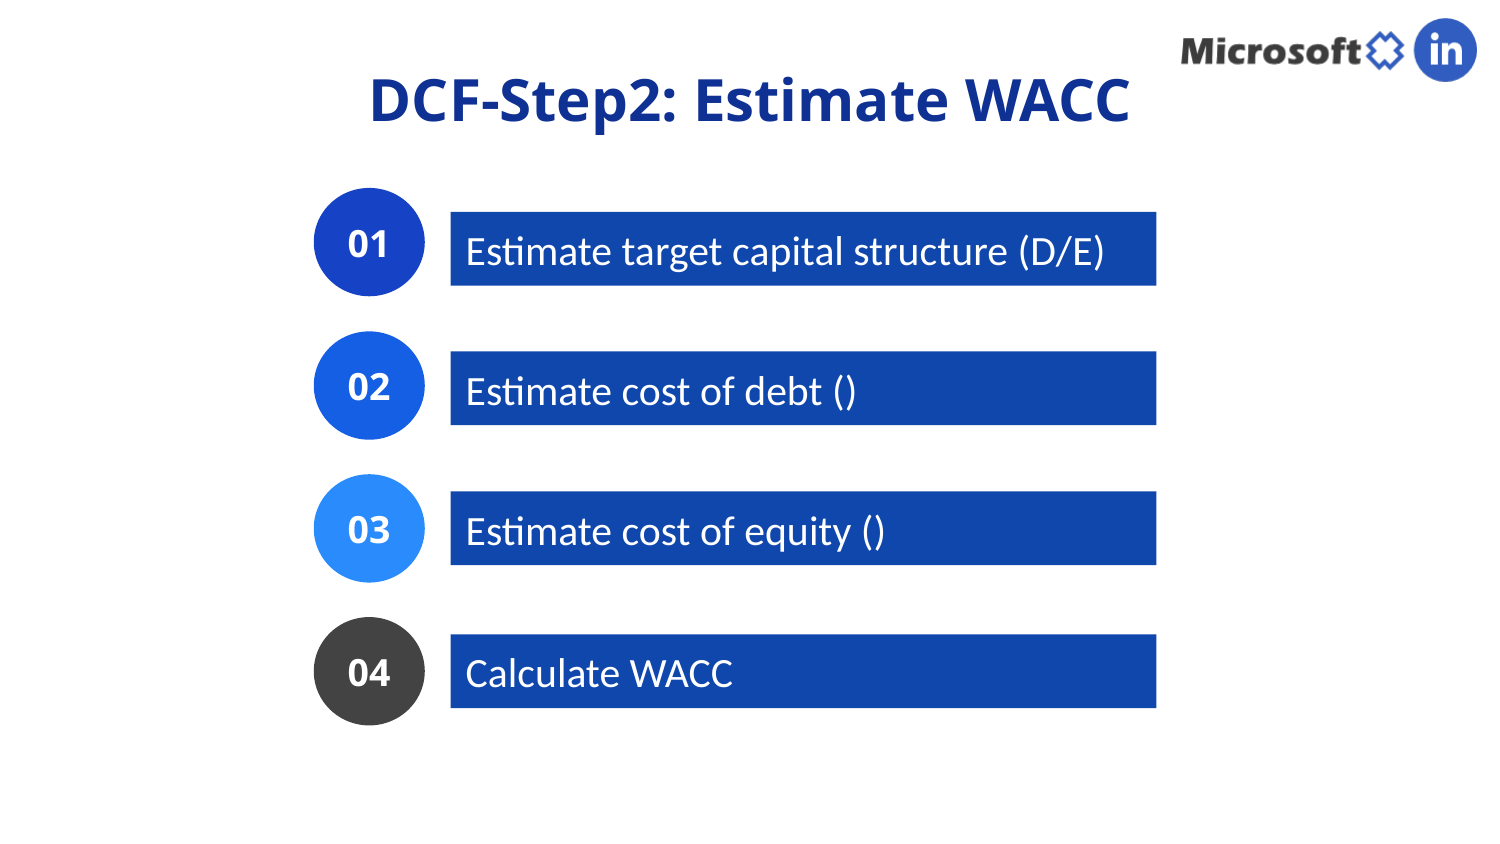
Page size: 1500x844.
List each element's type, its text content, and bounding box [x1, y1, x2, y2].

text_box 01 [313, 187, 425, 297]
text_box 04 [313, 617, 425, 726]
title DCF-Step2: Estimate WACC [75, 67, 1425, 129]
text_box Calculate WACC [450, 634, 1157, 709]
text_box 02 [313, 331, 425, 440]
text_box 03 [313, 474, 425, 583]
text_box Estimate target capital structure (D/E) [450, 211, 1157, 286]
picture [1156, 15, 1477, 99]
